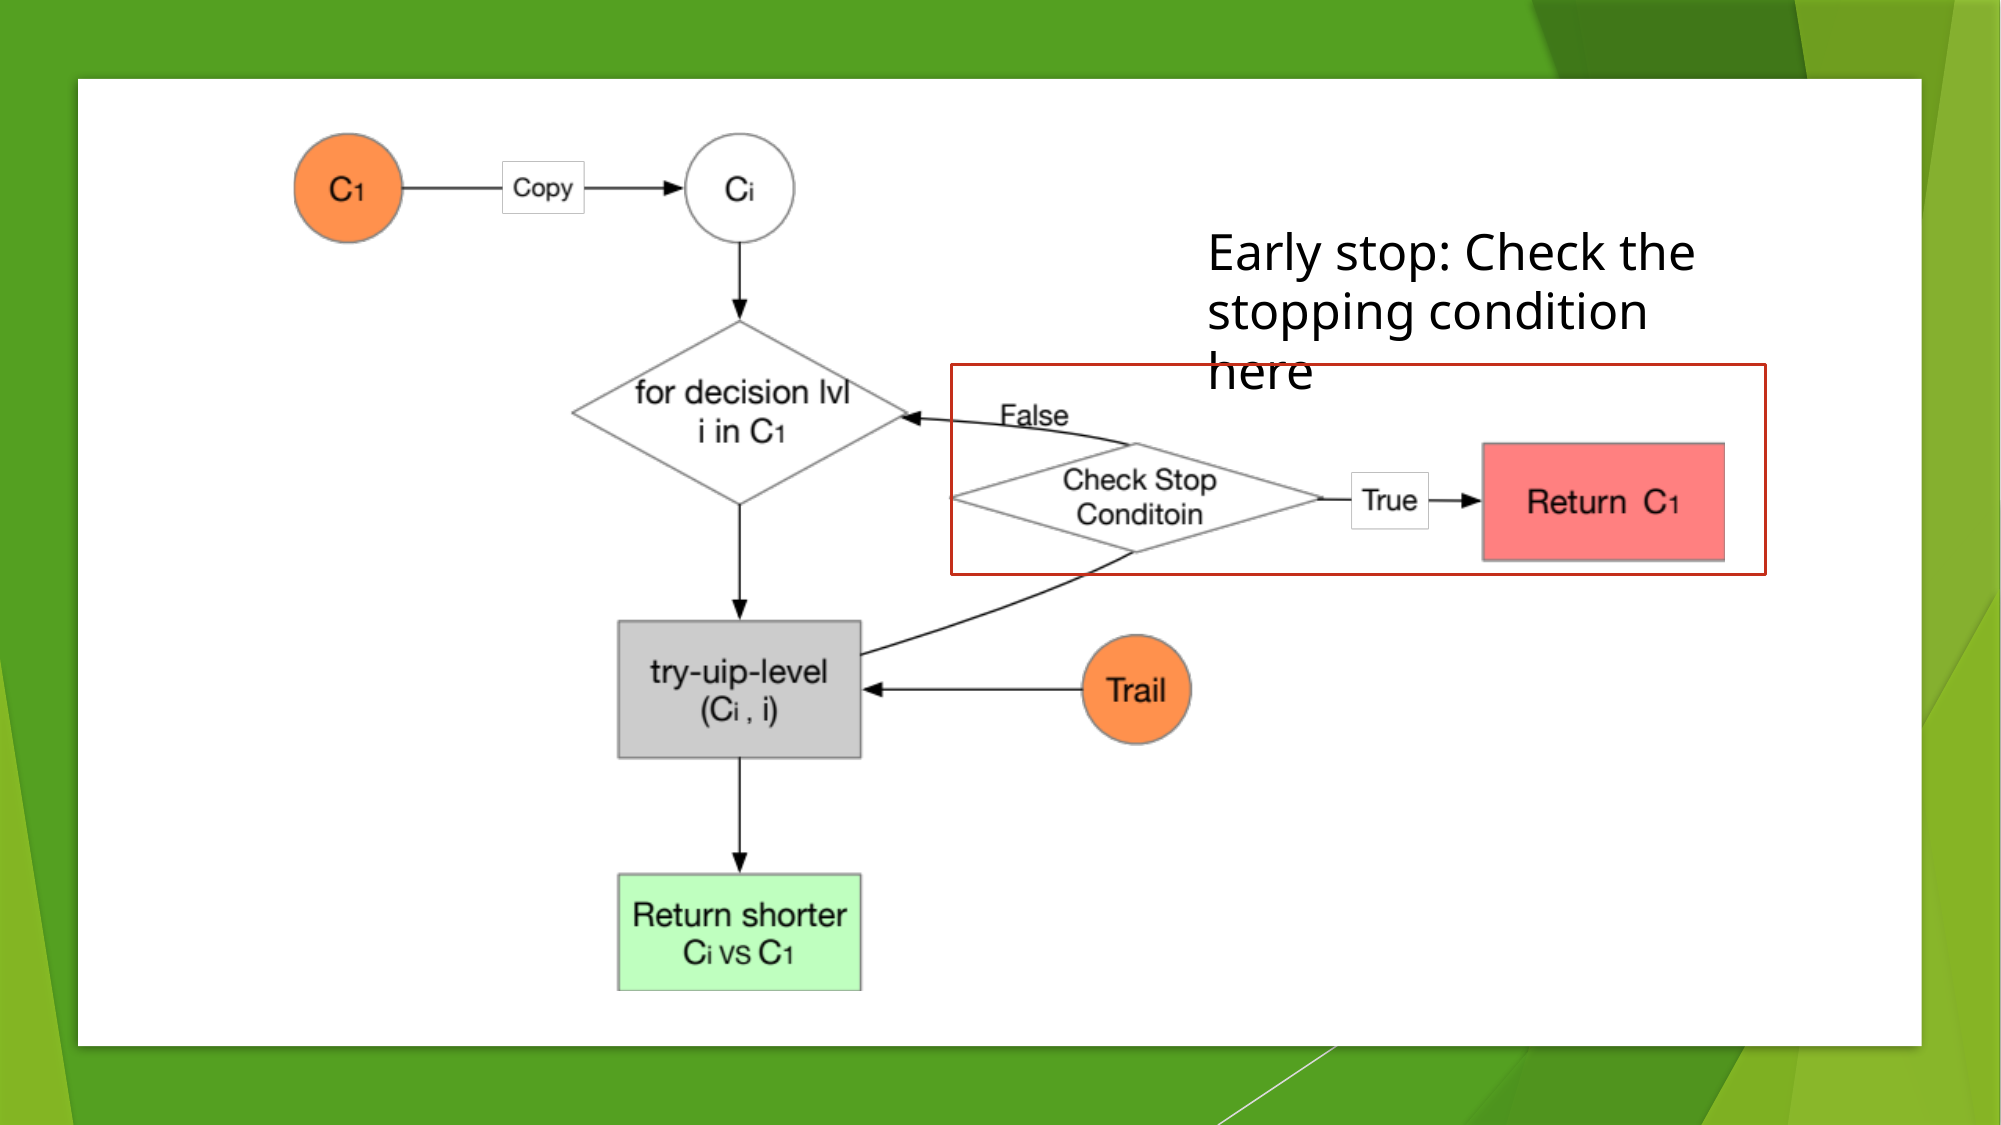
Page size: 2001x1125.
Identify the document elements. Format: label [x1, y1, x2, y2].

picture [292, 132, 1726, 992]
text_box [0, 0, 2000, 1125]
